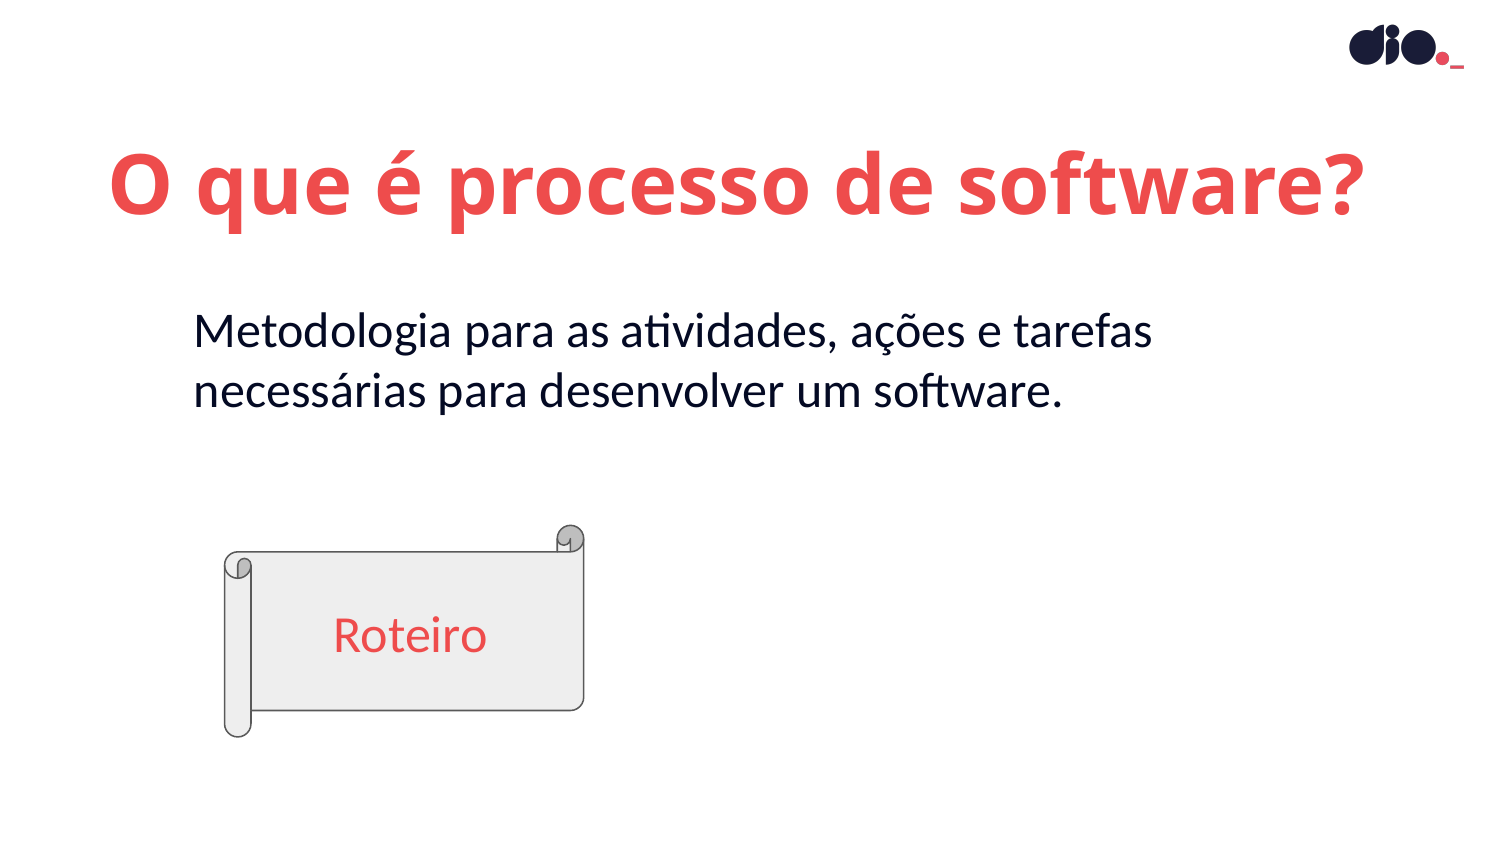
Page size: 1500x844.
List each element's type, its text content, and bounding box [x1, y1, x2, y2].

text_box Metodologia para as atividades, ações e tarefas necessárias para desenvolver um software. [166, 323, 1300, 392]
picture [1334, 15, 1474, 78]
text_box Roteiro [224, 525, 584, 737]
text_box O que é processo de software? [92, 104, 1435, 243]
